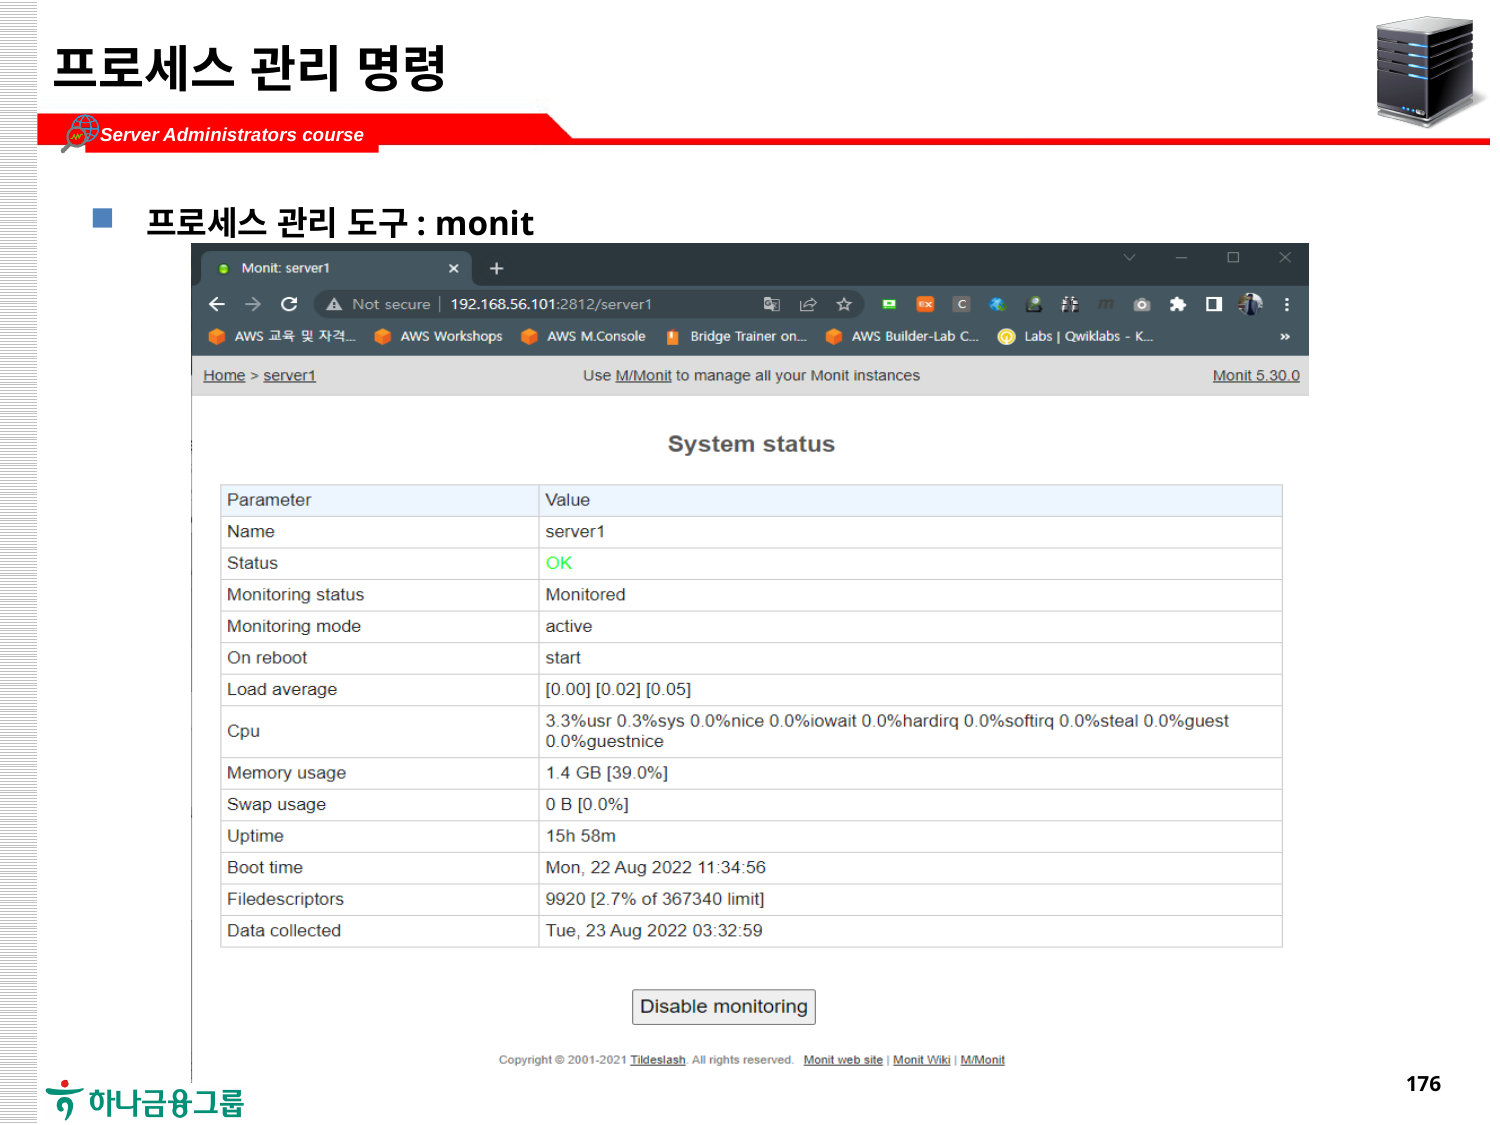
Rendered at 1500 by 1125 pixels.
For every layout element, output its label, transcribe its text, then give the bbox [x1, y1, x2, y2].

title 프로세스 관리 명령 [37, 22, 1425, 113]
picture [41, 243, 1309, 1121]
list 프로세스 관리 도구: monit [75, 174, 1436, 1071]
picture [38, 7, 1495, 167]
